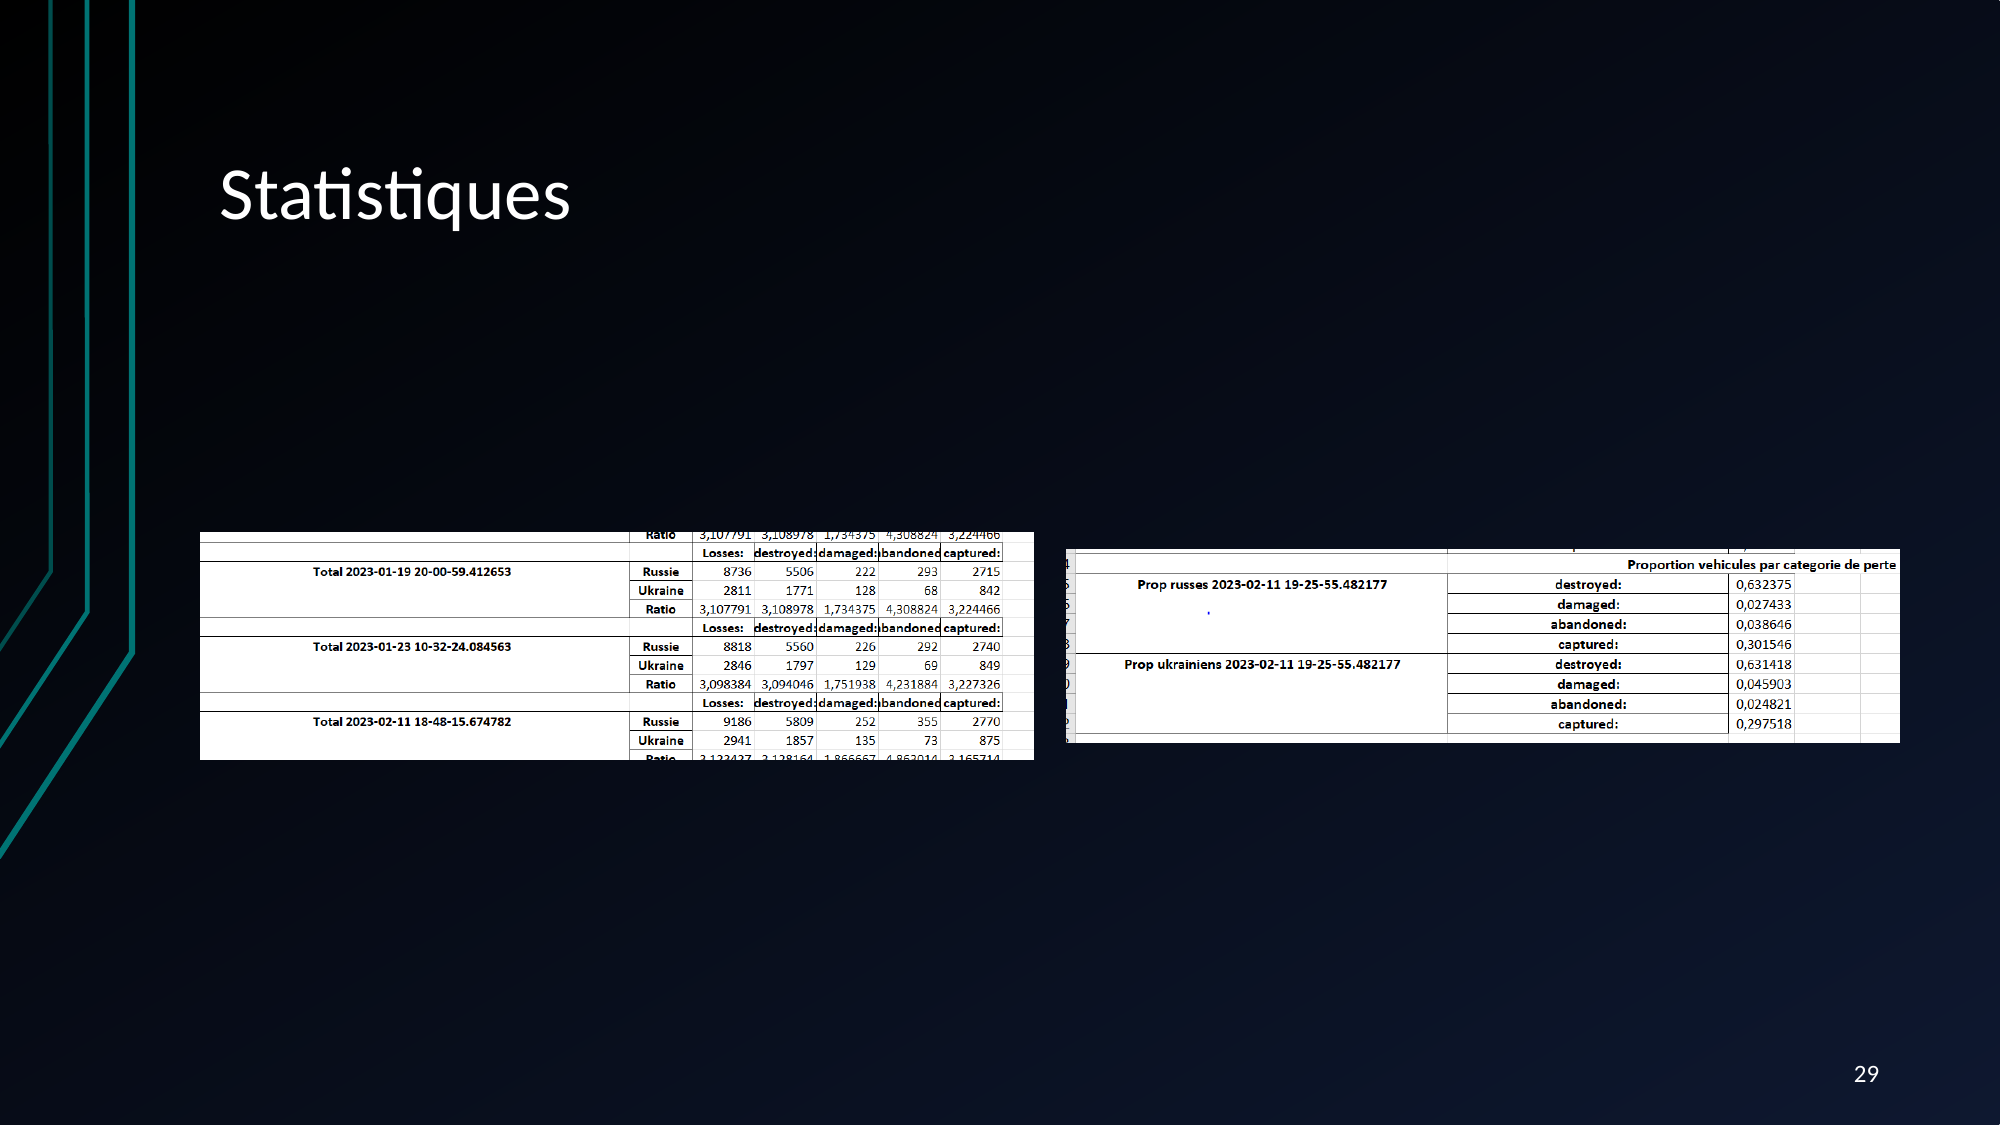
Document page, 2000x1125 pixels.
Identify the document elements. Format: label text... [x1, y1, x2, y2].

slide_number 29 [1732, 1042, 1900, 1103]
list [199, 532, 1034, 760]
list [1066, 549, 1900, 743]
title Statistiques [199, 45, 1900, 246]
